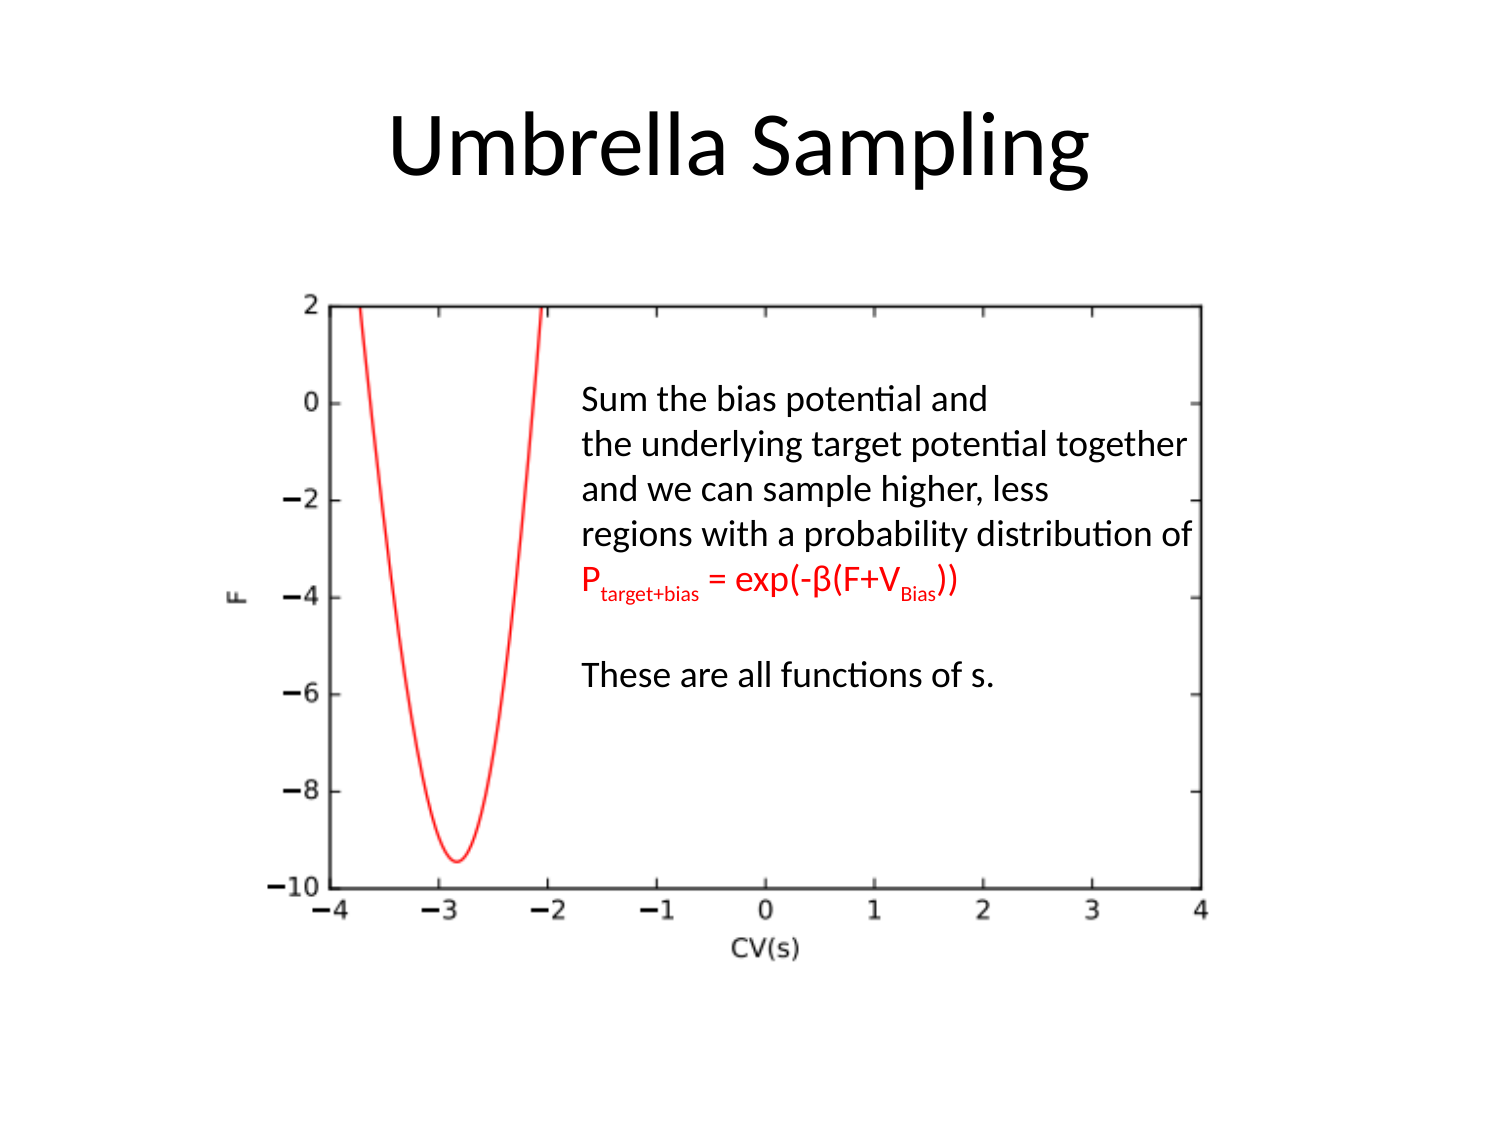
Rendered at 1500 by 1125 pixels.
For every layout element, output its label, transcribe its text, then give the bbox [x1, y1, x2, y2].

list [190, 232, 1310, 979]
title Umbrella Sampling [75, 45, 1425, 233]
